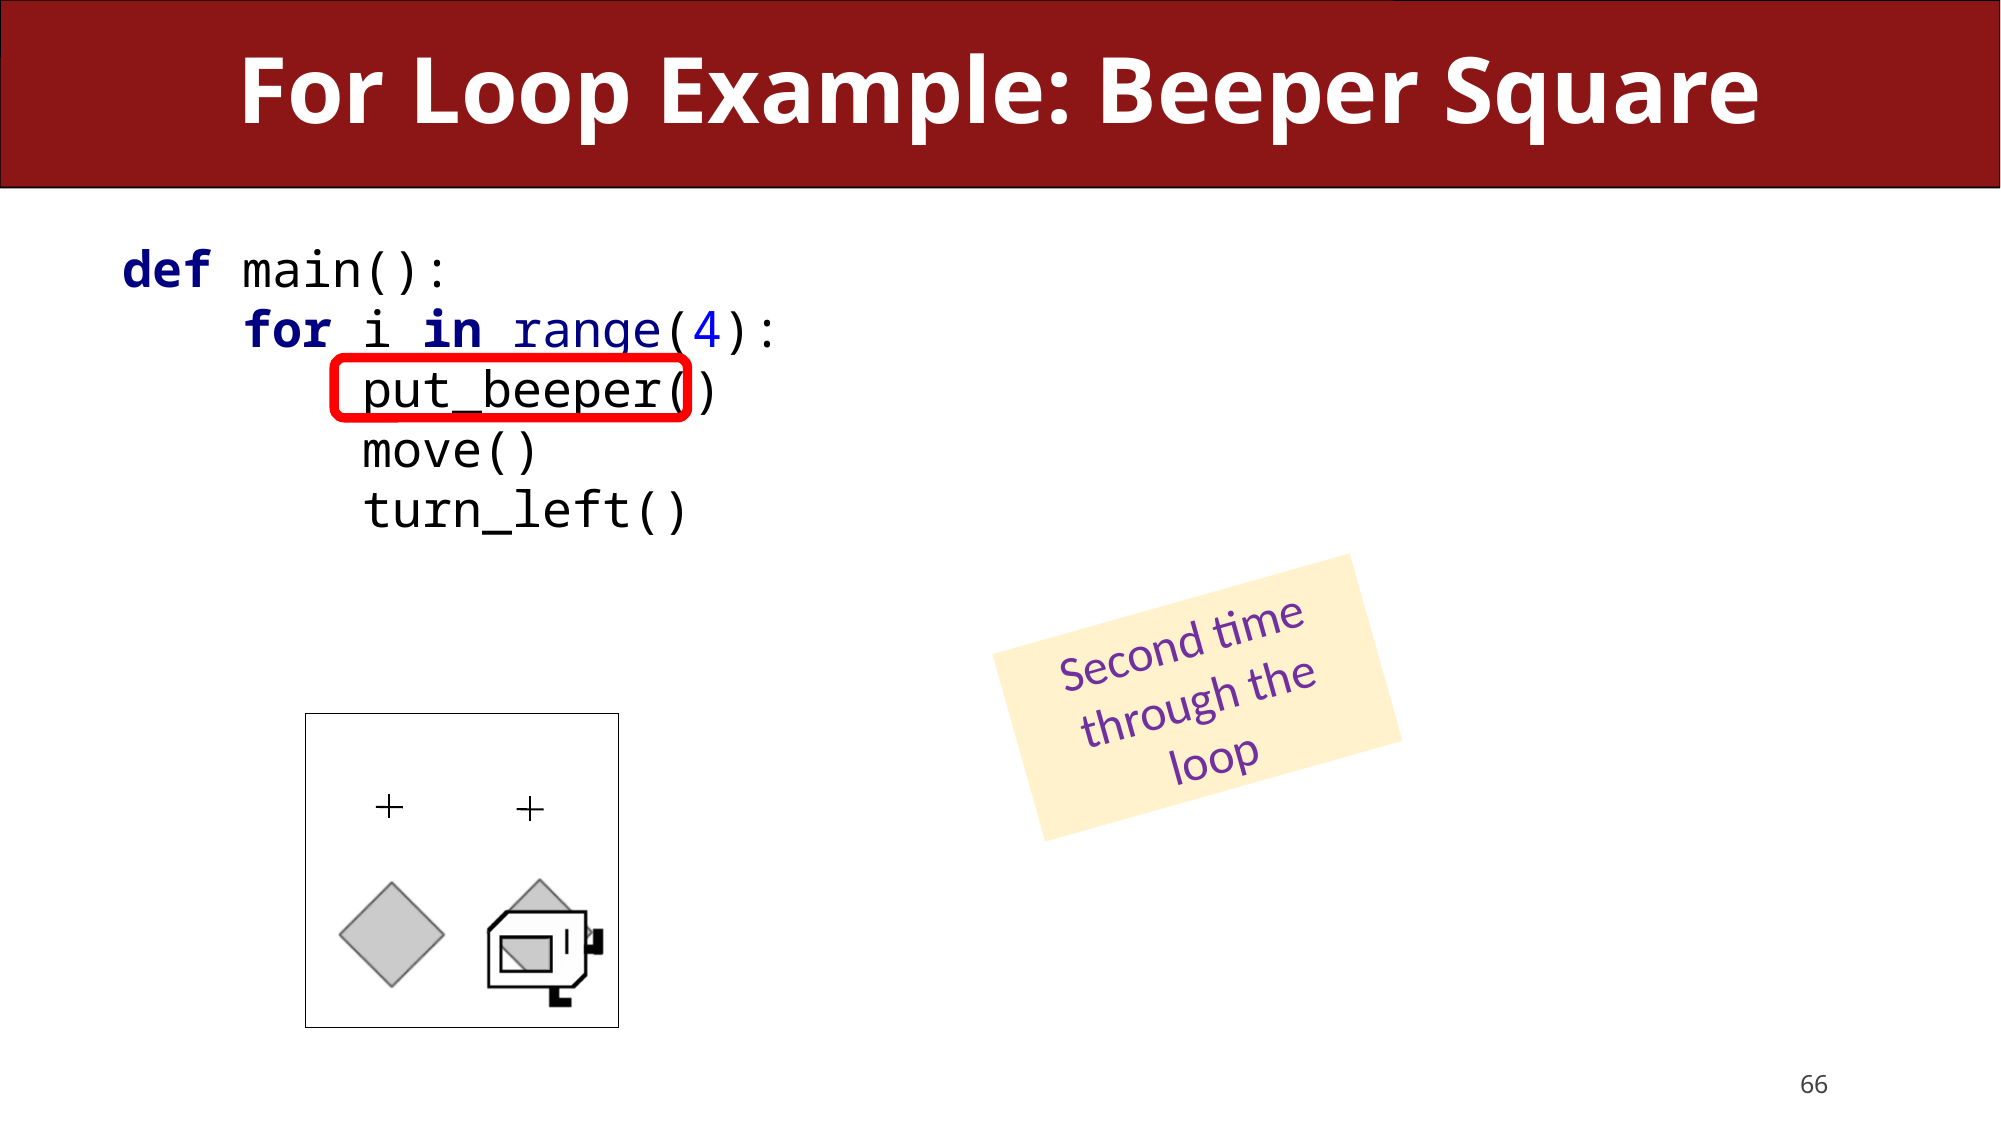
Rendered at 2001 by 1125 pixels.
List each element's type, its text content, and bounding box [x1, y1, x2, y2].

picture [478, 874, 613, 1022]
picture [334, 877, 452, 997]
text_box [333, 356, 689, 419]
text_box Second time through the loop [992, 553, 1403, 842]
text_box def main(): for i in range(4): put_beeper() move() turn_left() [107, 230, 1066, 546]
title For Loop Example: Beeper Square [75, 0, 1925, 188]
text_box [305, 713, 619, 1028]
